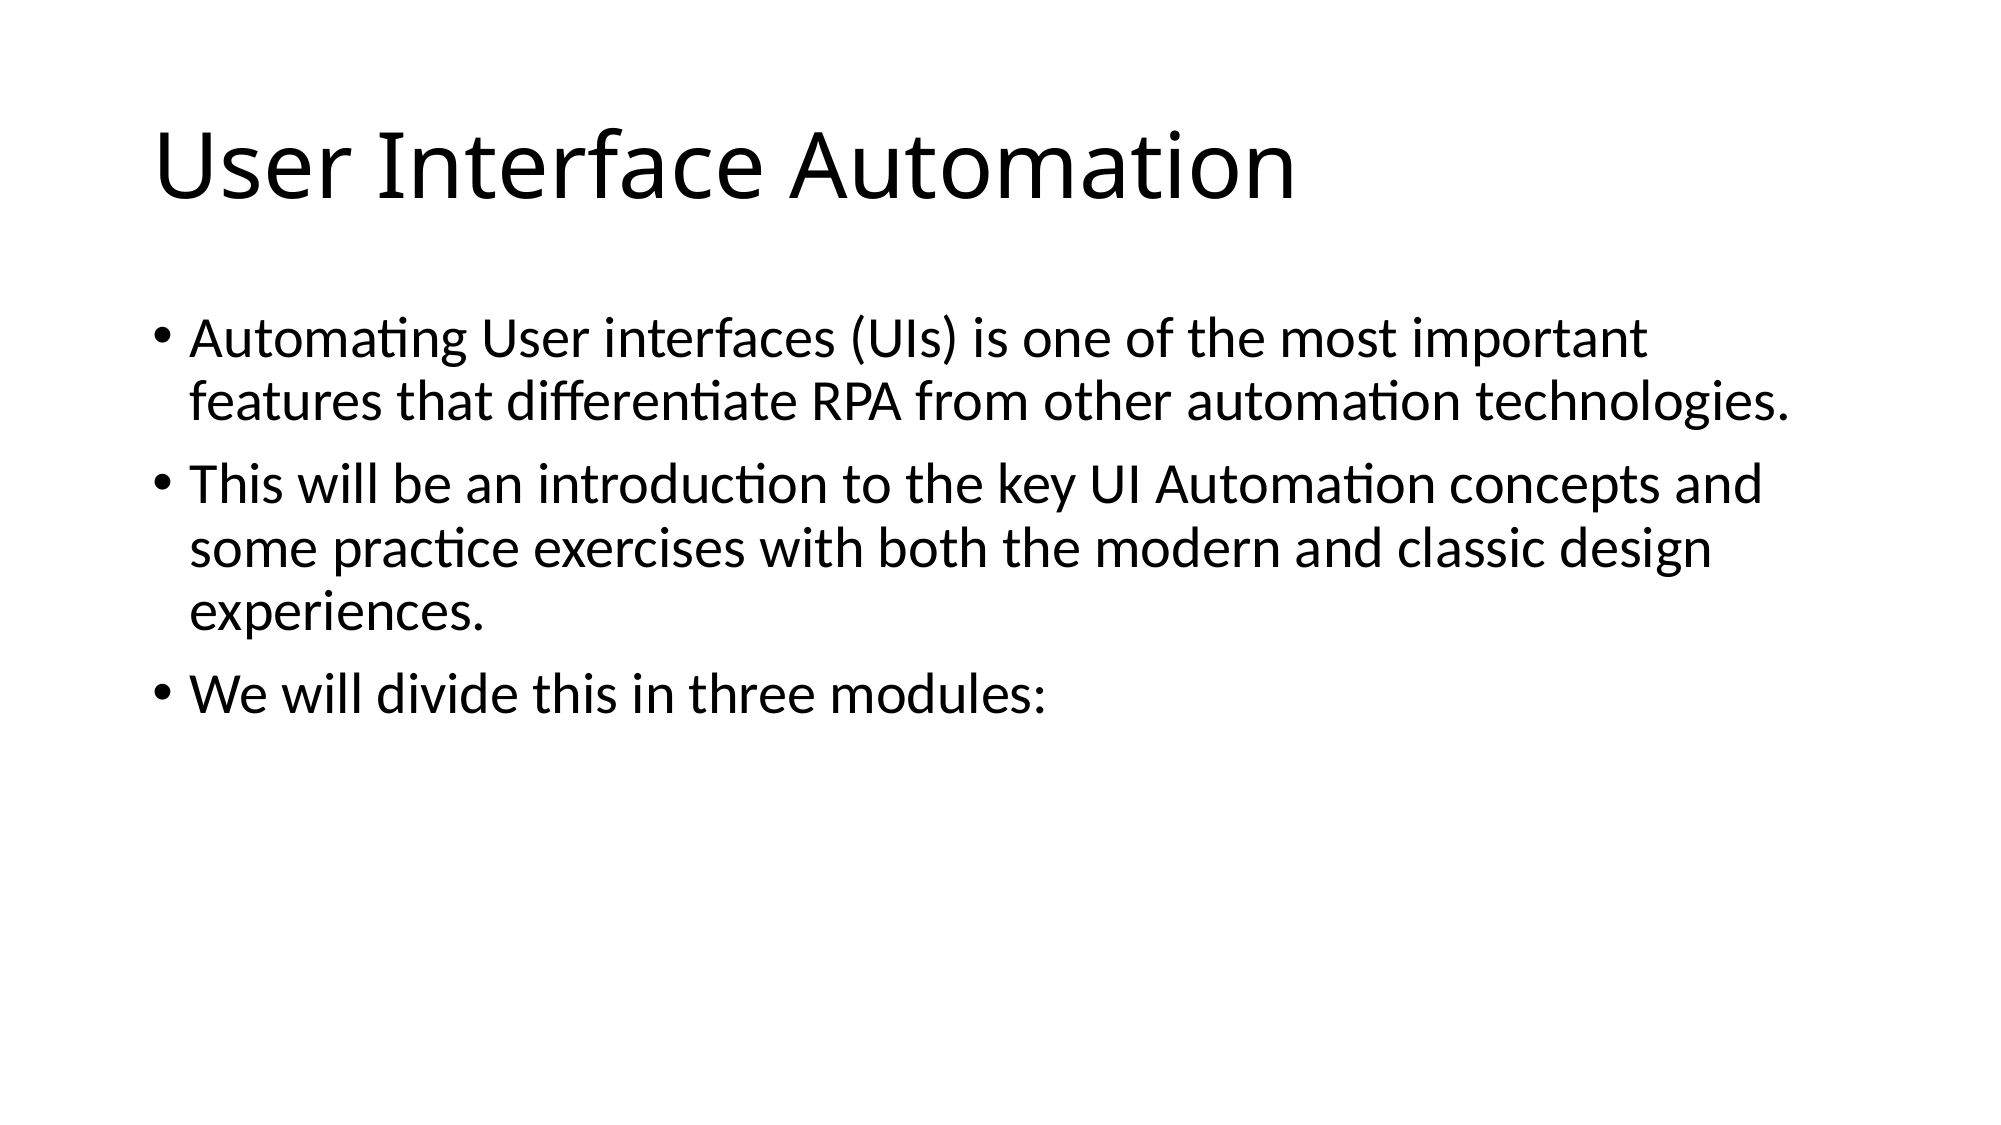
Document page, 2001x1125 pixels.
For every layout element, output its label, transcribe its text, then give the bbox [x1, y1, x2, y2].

title User Interface Automation [137, 59, 1863, 278]
list Automating User interfaces (UIs) is one of the most important features that differentiate RPA from other automation technologies. This will be an introduction to the key UI Automation concepts and some practice exercises with both the modern and classic design experiences. We will divide this in three modules: [137, 299, 1863, 1014]
